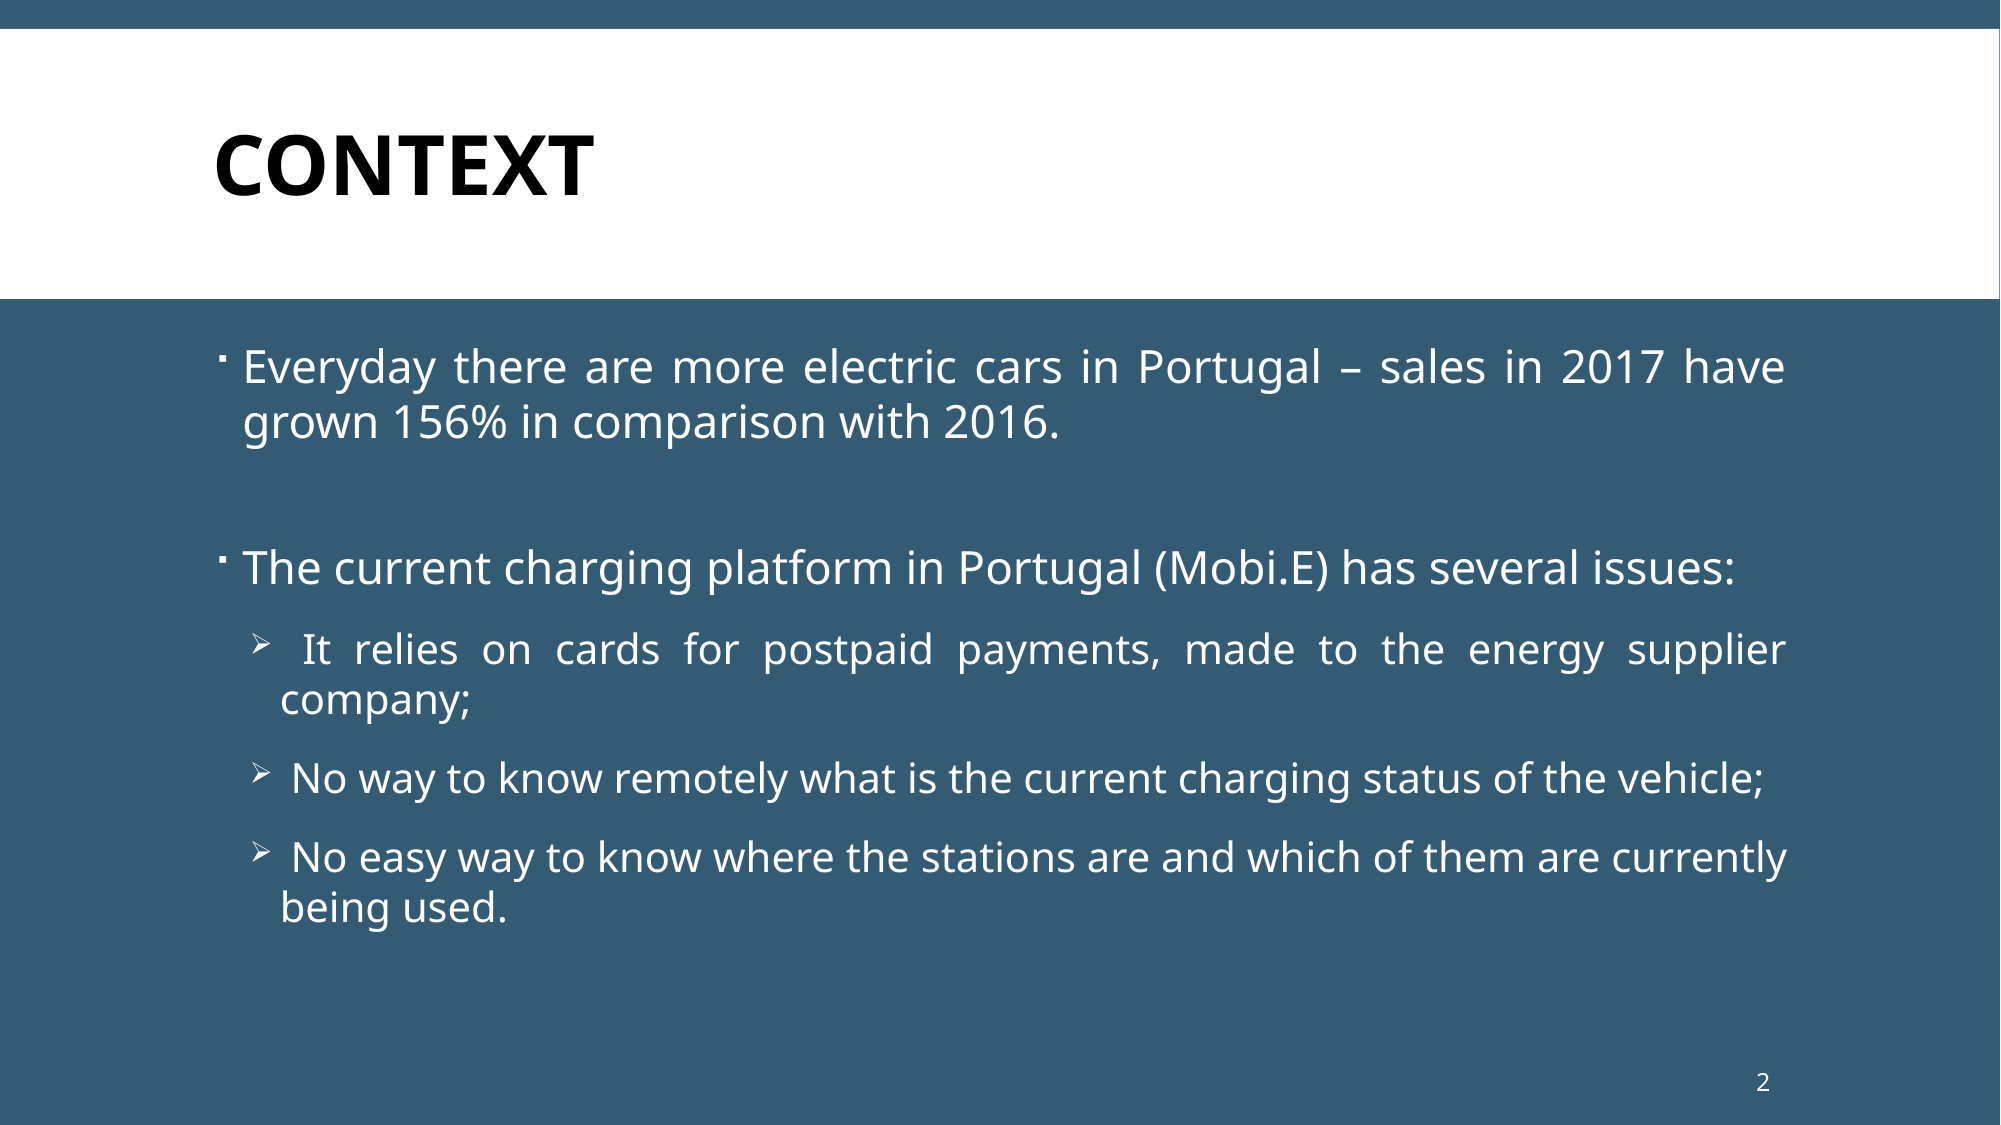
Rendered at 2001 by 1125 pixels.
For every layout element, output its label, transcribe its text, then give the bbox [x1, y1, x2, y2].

list Everyday there are more electric cars in Portugal – sales in 2017 have grown 156% in comparison with 2016. The current charging platform in Portugal (Mobi.E) has several issues: It relies on cards for postpaid payments, made to the energy supplier company; No way to know remotely what is the current charging status of the vehicle; No easy way to know where the stations are and which of them are currently being used. [197, 329, 1803, 1020]
title Context [197, 46, 1803, 295]
slide_number 2 [1748, 1053, 1904, 1114]
